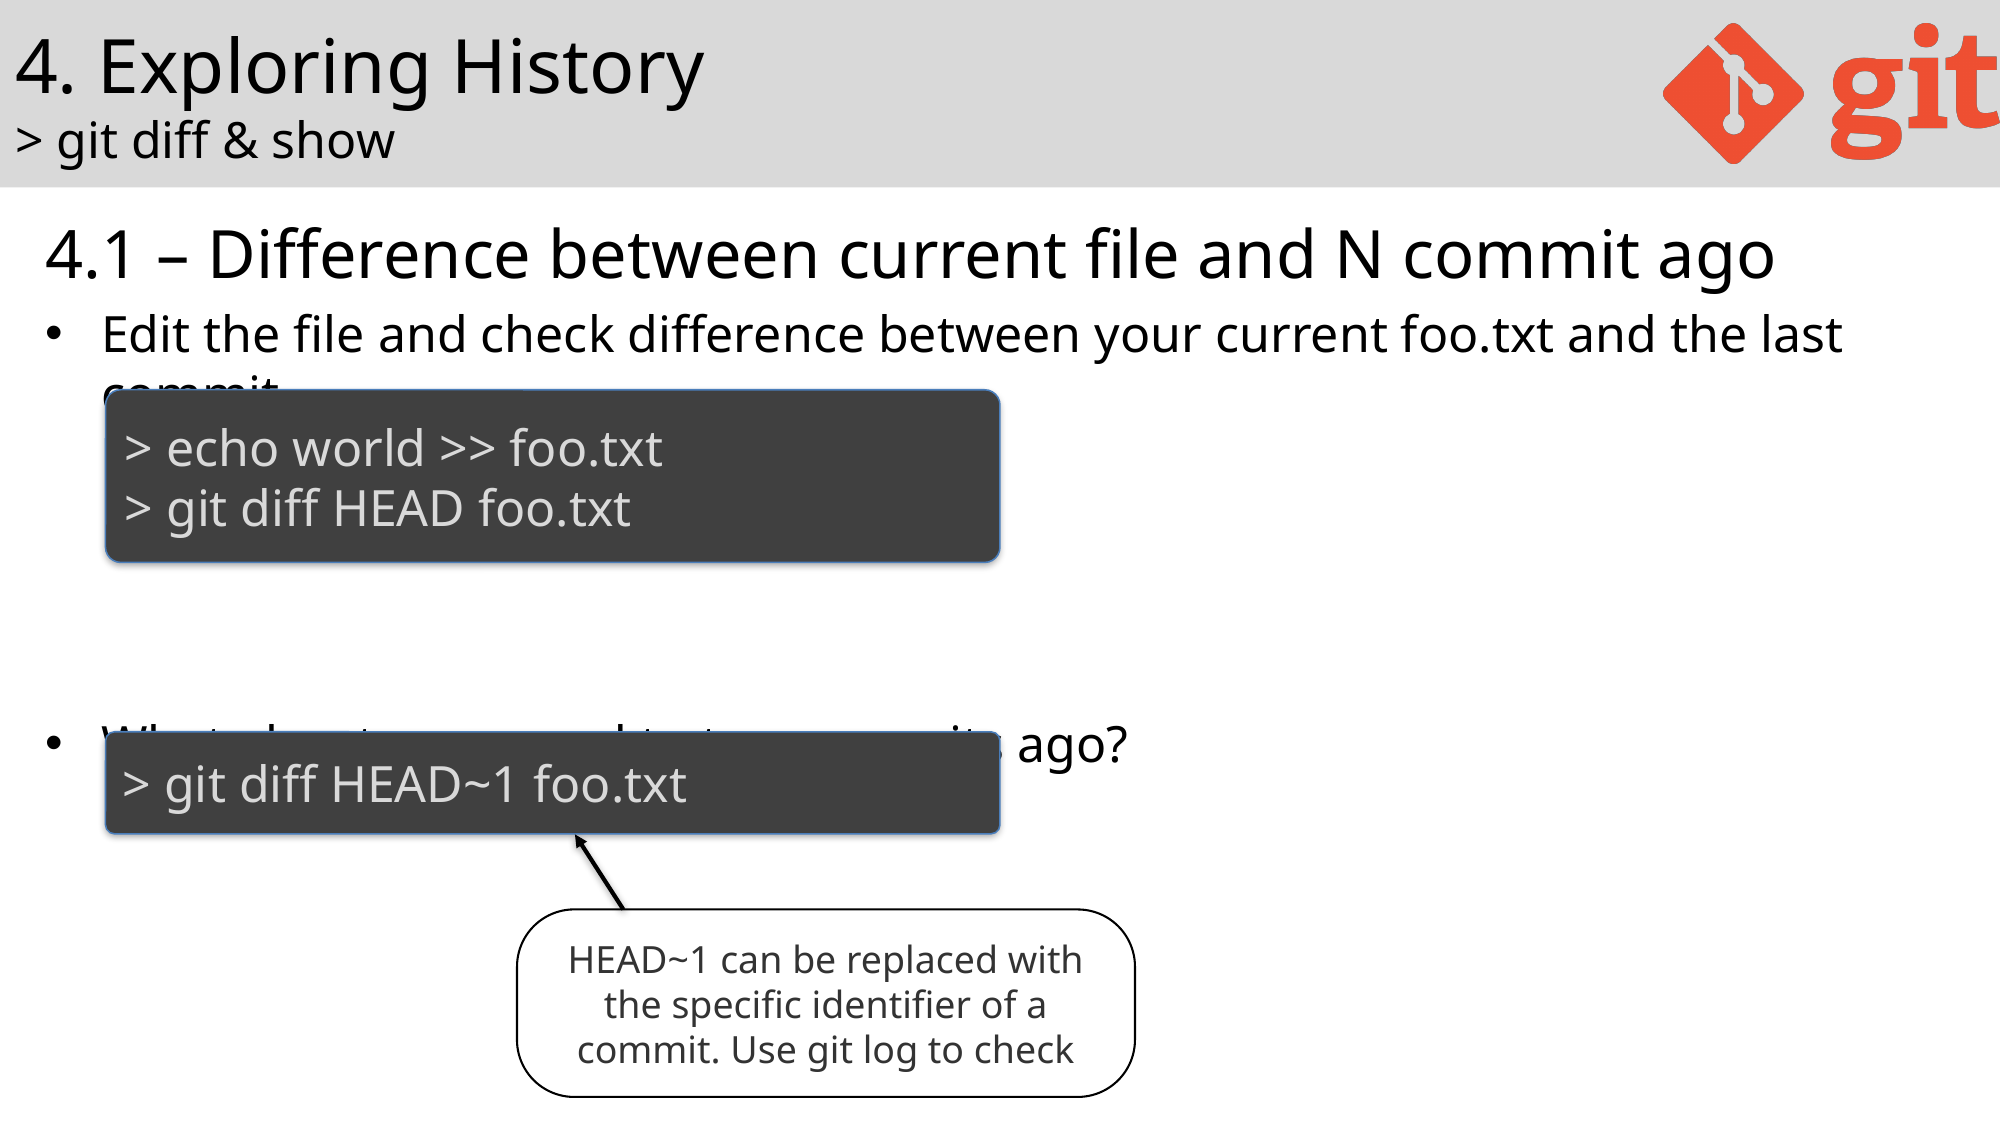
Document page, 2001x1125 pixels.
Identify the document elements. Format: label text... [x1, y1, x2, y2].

text_box > git diff HEAD~1 foo.txt [104, 730, 1001, 835]
text_box > echo world >> foo.txt > git diff HEAD foo.txt [104, 388, 1001, 564]
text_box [516, 834, 1136, 1098]
list 4.1 – Difference between current file and N commit ago Edit the file and check difference between your current foo.txt and the last commit What about compared to two commits ago? [30, 204, 1969, 1102]
title 4. Exploring History > git diff & show [0, 0, 2000, 188]
picture [1663, 23, 2000, 165]
